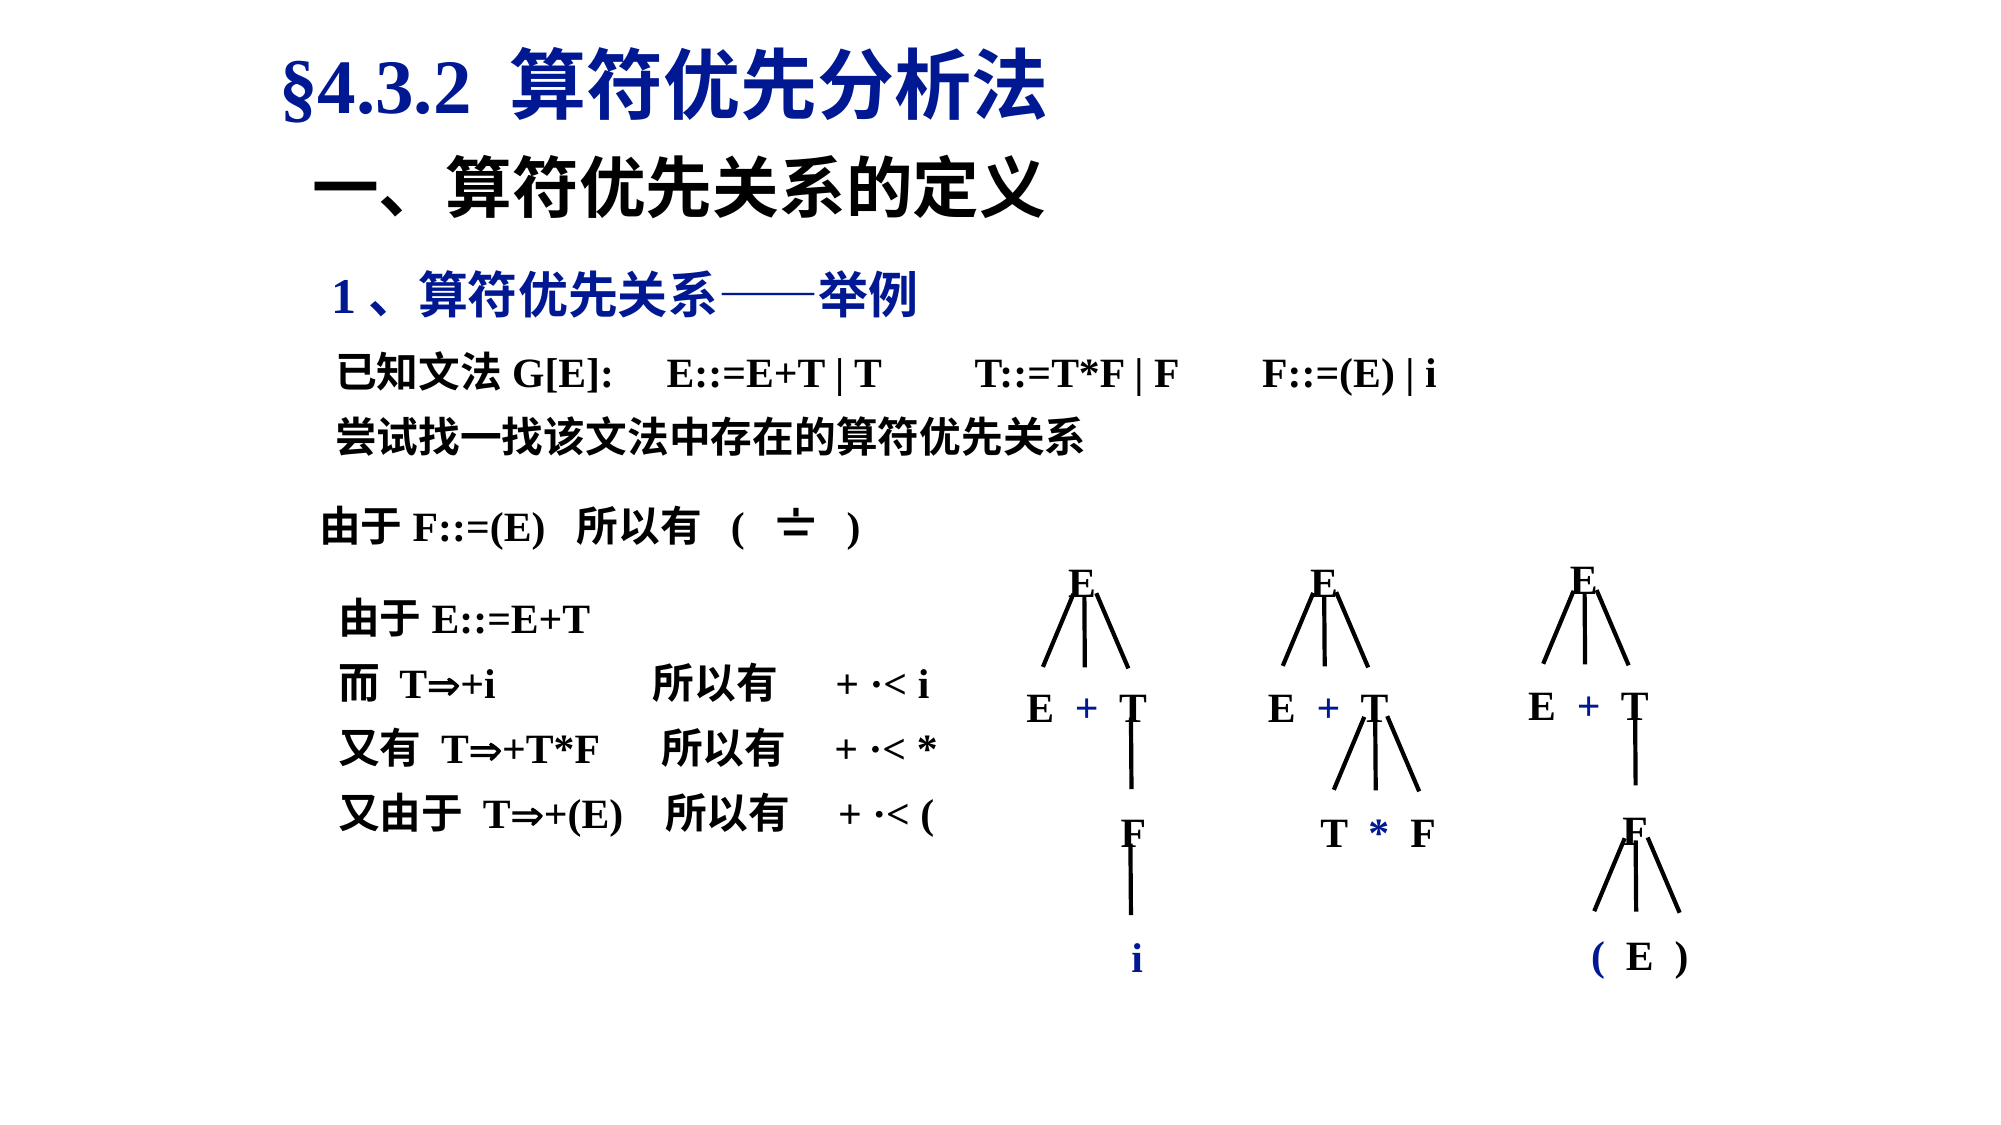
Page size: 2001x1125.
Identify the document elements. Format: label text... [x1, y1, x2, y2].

text_box §4.3.2 算符优先分析法 [264, 10, 1715, 141]
text_box E E + T F i [1011, 473, 1262, 988]
text_box 已知文法G[E]: E::=E+T | T T::=T*F | F F::=(E) | i 尝试找一找该文法中存在的算符优先关系 [320, 323, 1682, 469]
text_box E E + T F ( E ) [1513, 471, 1764, 986]
text_box E E + T T * F [1253, 473, 1504, 864]
text_box 由于E::=E+T 而 T+i 所以有 + ·< i 又有 T+T*F 所以有 + ·< * 又由于 T+(E) 所以有 + ·< ( [323, 569, 1011, 845]
text_box 一、算符优先关系的定义 [297, 141, 1062, 233]
text_box 由于F::=(E) 所以有 ( 〧 ) [304, 482, 885, 558]
text_box 1、算符优先关系——举例 [316, 223, 1710, 332]
